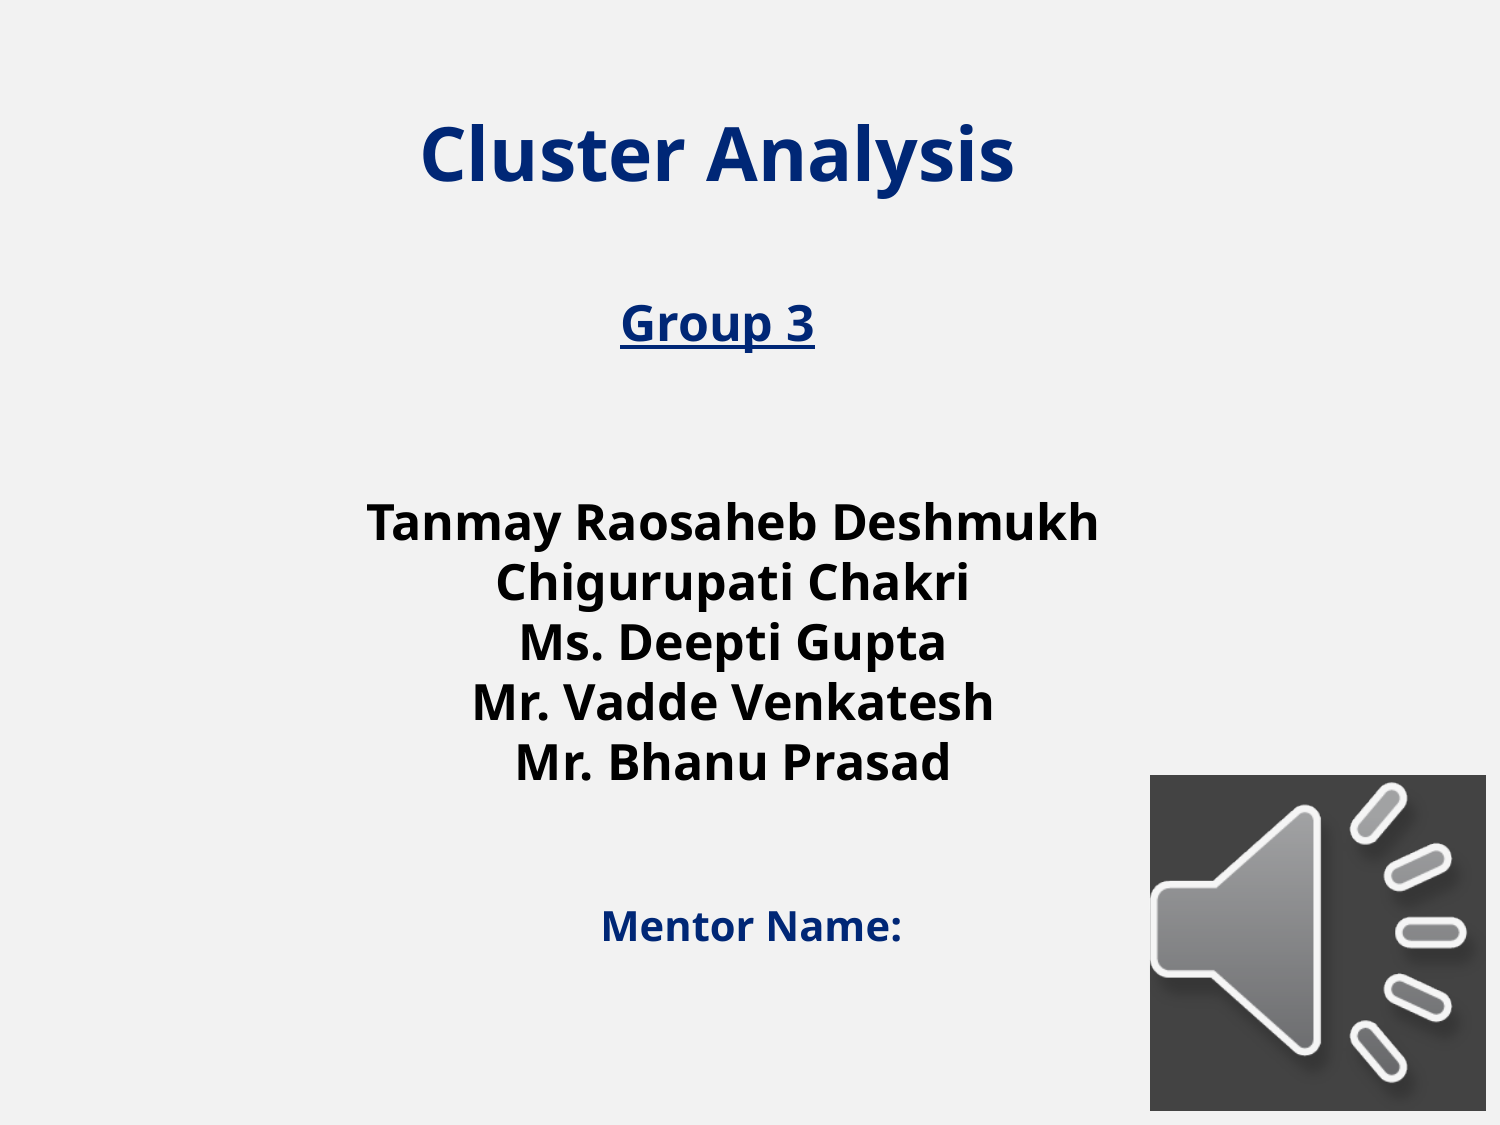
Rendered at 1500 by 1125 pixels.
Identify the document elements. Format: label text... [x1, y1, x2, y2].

text_box Tanmay Raosaheb Deshmukh Chigurupati Chakri Ms. Deepti Gupta Mr. Vadde Venkatesh Mr. Bhanu Prasad [291, 476, 1176, 805]
picture [1148, 773, 1487, 1112]
text_box Cluster Analysis Group 3 Mentor Name: [0, 106, 1455, 201]
